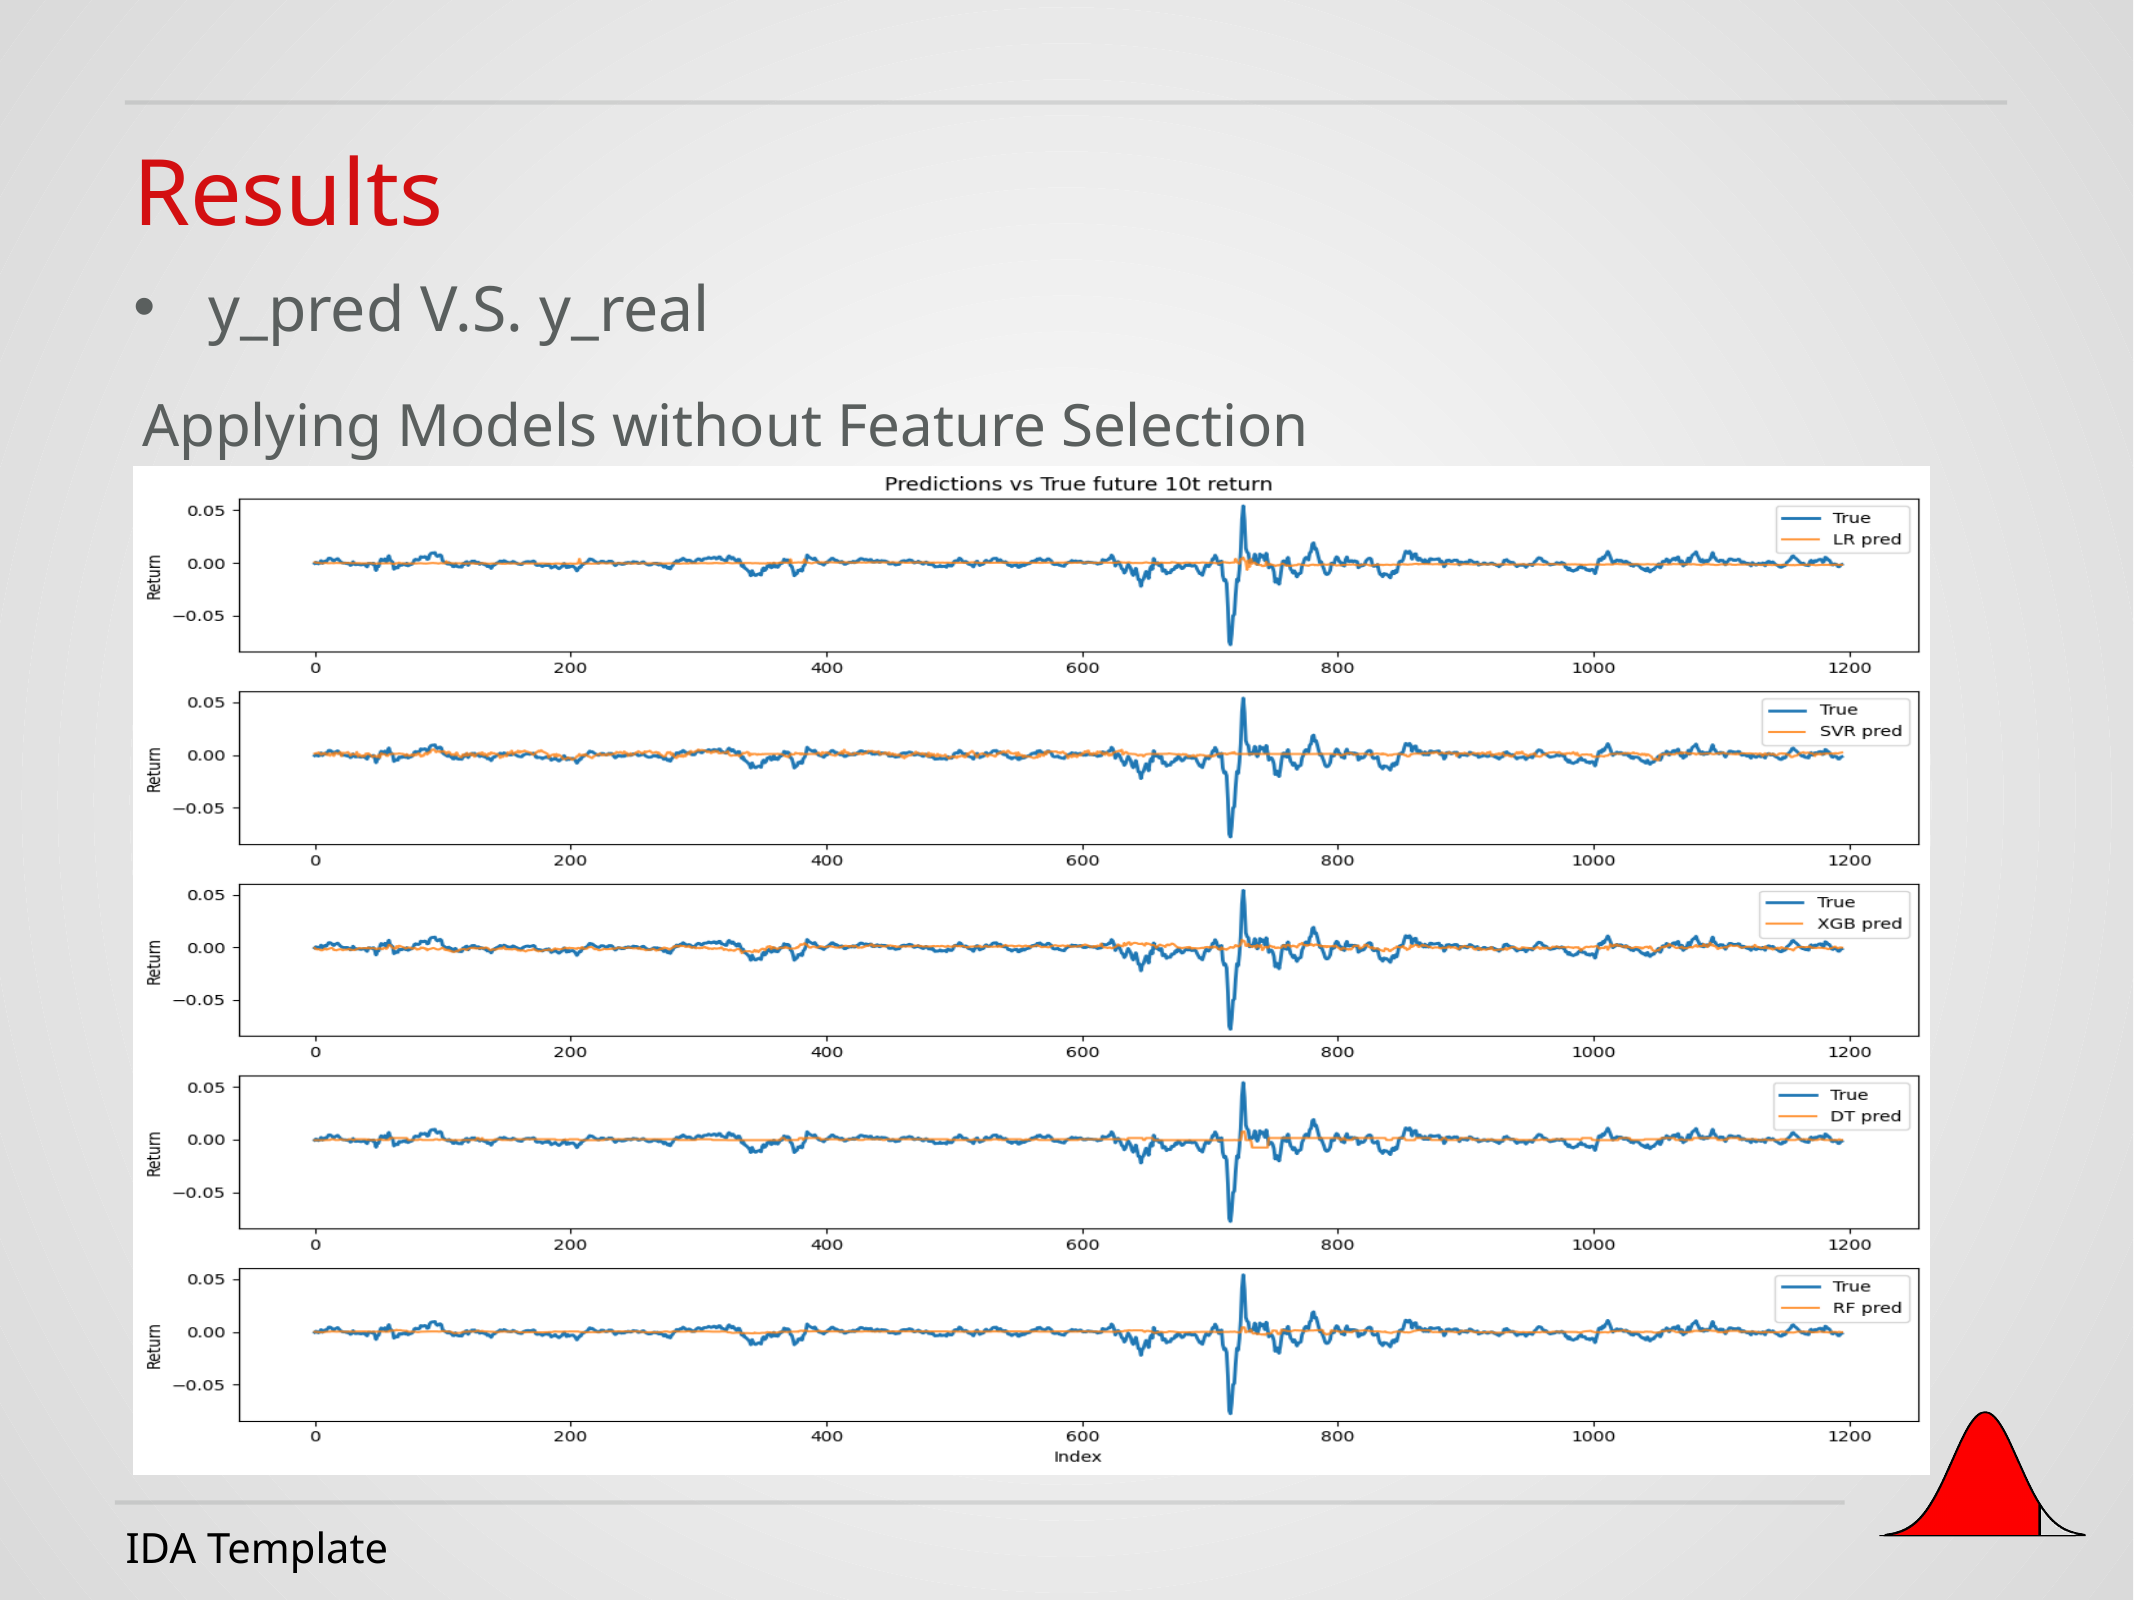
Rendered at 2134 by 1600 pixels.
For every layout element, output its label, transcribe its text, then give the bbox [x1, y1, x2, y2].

text_box Applying Models without Feature Selection [133, 373, 1481, 466]
text_box y_pred V.S. y_real [125, 252, 2007, 353]
picture [133, 466, 1931, 1476]
picture [1879, 1511, 2086, 1537]
list IDA Template [116, 1512, 1017, 1581]
list Results [124, 124, 2007, 226]
text_box [39, 380, 2091, 1511]
